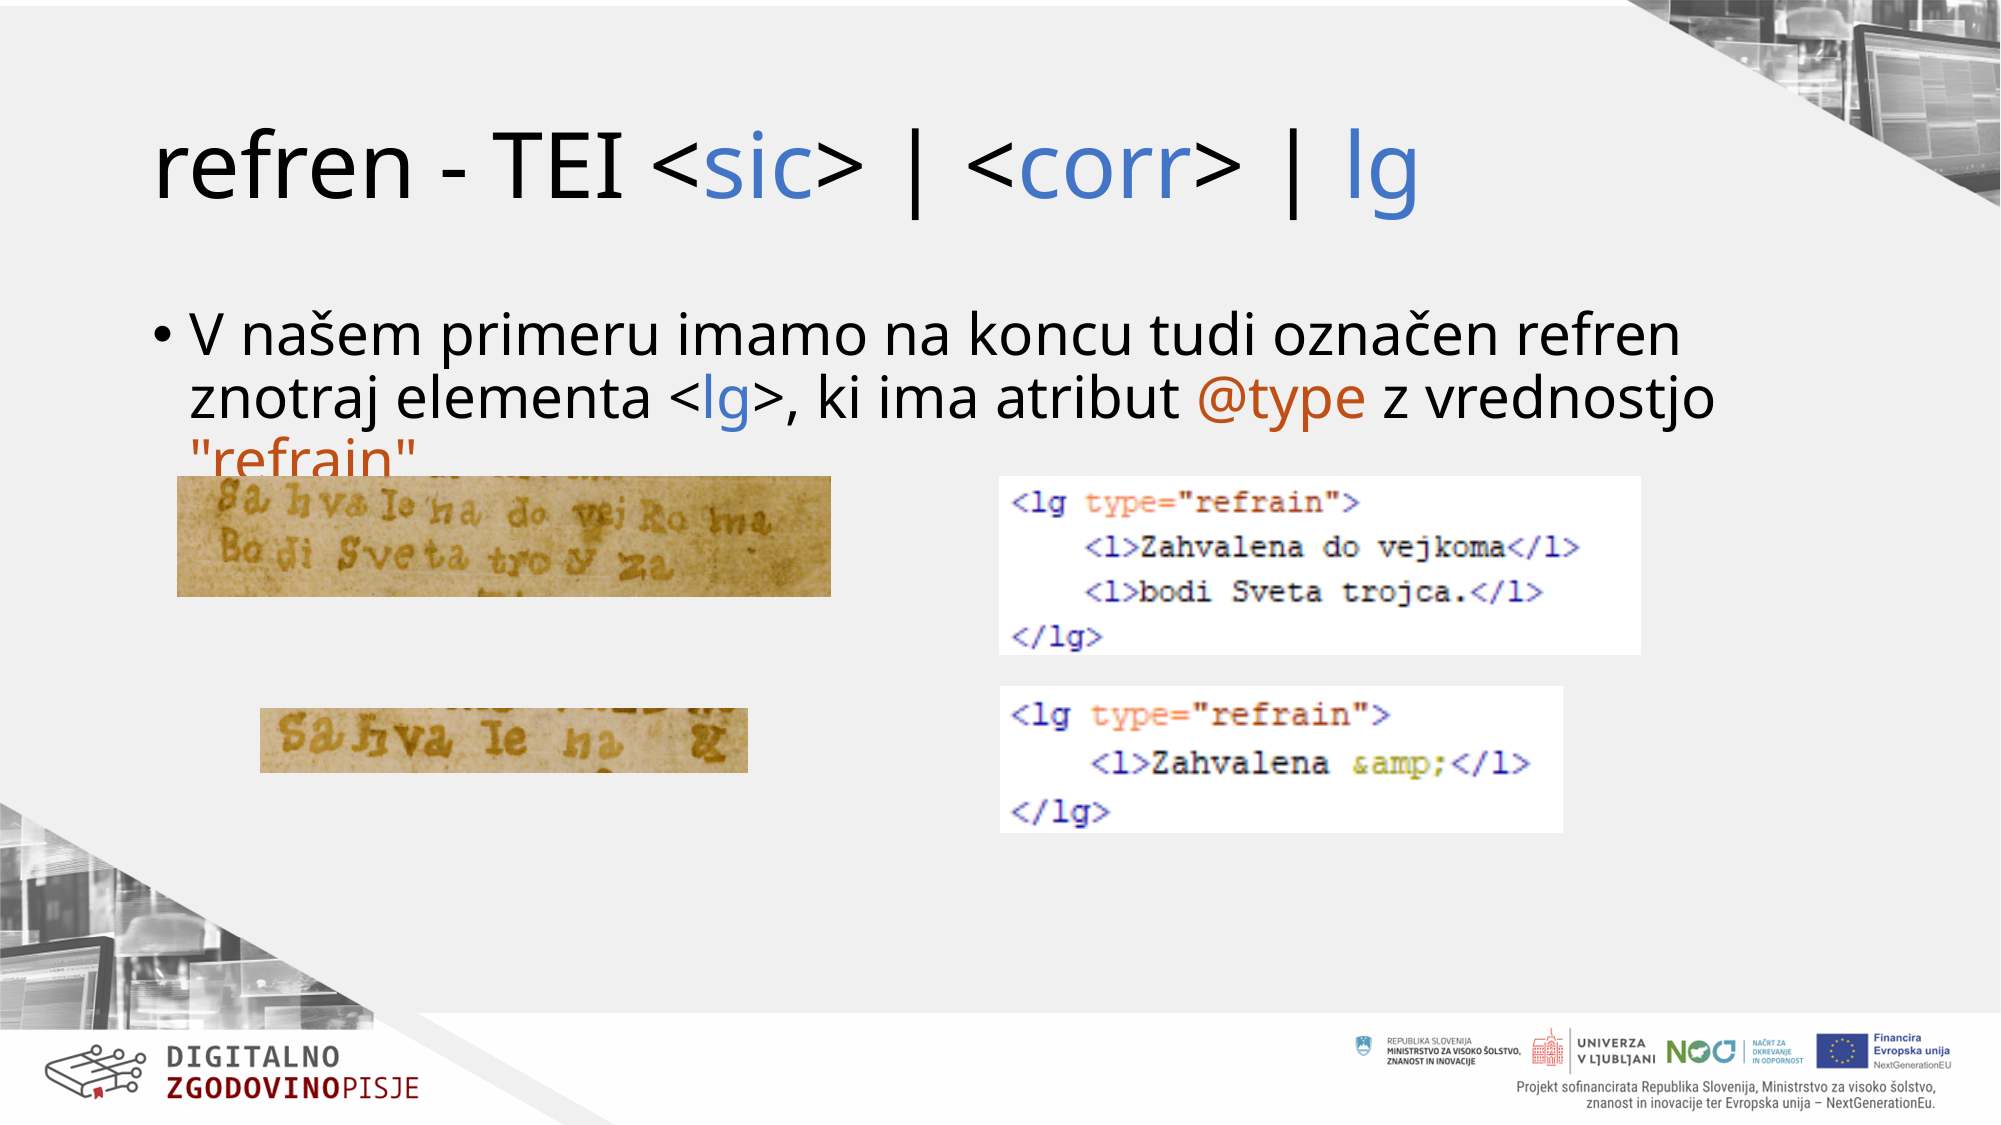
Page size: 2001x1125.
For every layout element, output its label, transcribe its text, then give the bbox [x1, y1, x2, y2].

picture [0, 0, 2001, 1125]
list V našem primeru imamo na koncu tudi označen refren znotraj elementa <lg>, ki ima atribut @type z vrednostjo "refrain" [137, 297, 1863, 1012]
title refren - TEI <sic> | <corr> | lg [137, 59, 1863, 278]
